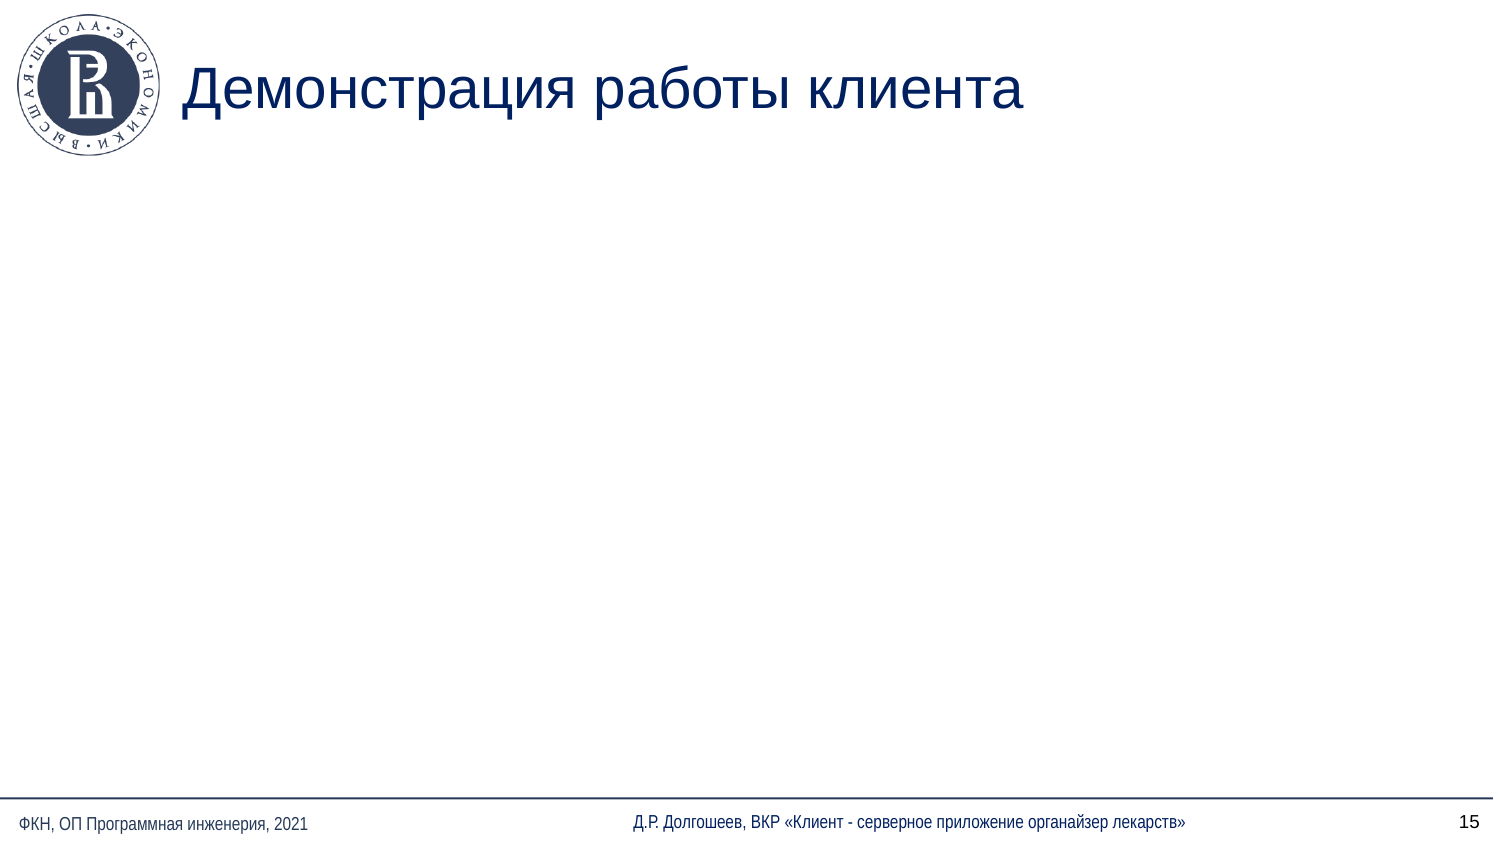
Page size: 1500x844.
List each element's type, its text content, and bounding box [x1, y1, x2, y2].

footer Д.Р. Долгошеев, ВКР «Клиент - серверное приложение органайзер лекарств» [395, 799, 1424, 842]
picture [17, 14, 160, 156]
slide_number 15 [1445, 797, 1494, 844]
title Демонстрация работы клиента [170, 7, 1500, 163]
